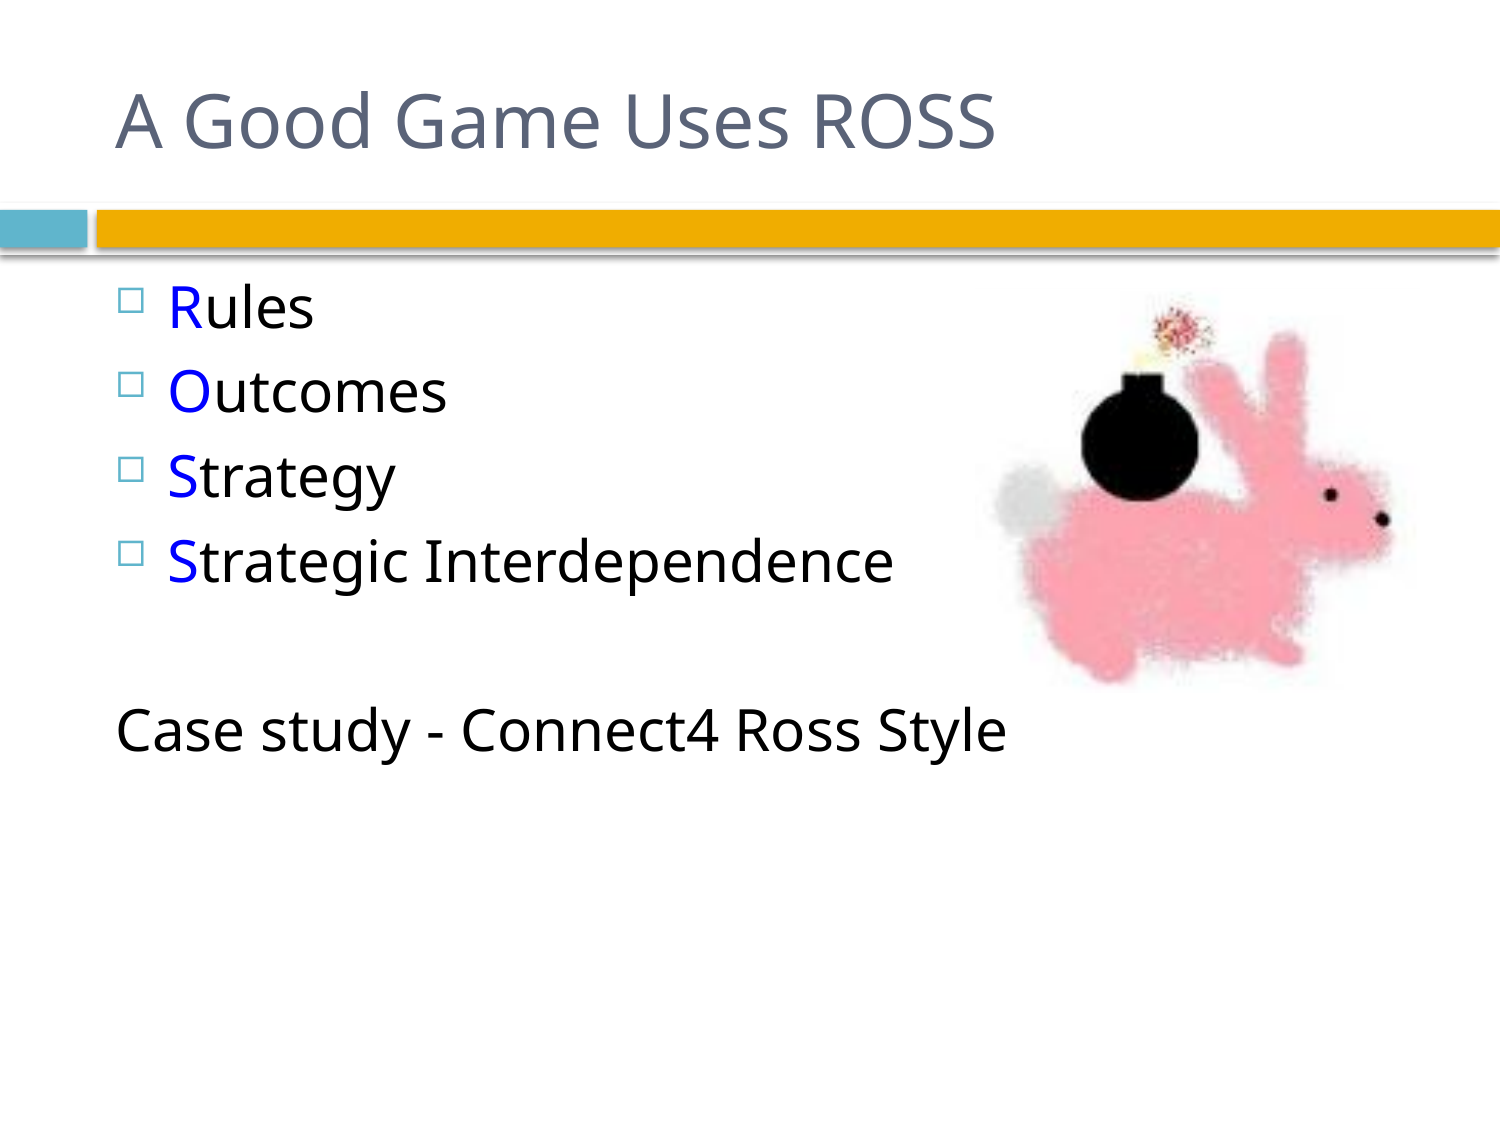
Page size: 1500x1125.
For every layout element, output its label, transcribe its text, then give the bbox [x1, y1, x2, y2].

picture [974, 287, 1420, 693]
title A Good Game Uses ROSS [100, 37, 1438, 200]
list Rules Outcomes Strategy Strategic Interdependence Case study - Connect4 Ross Style [100, 262, 1438, 1000]
